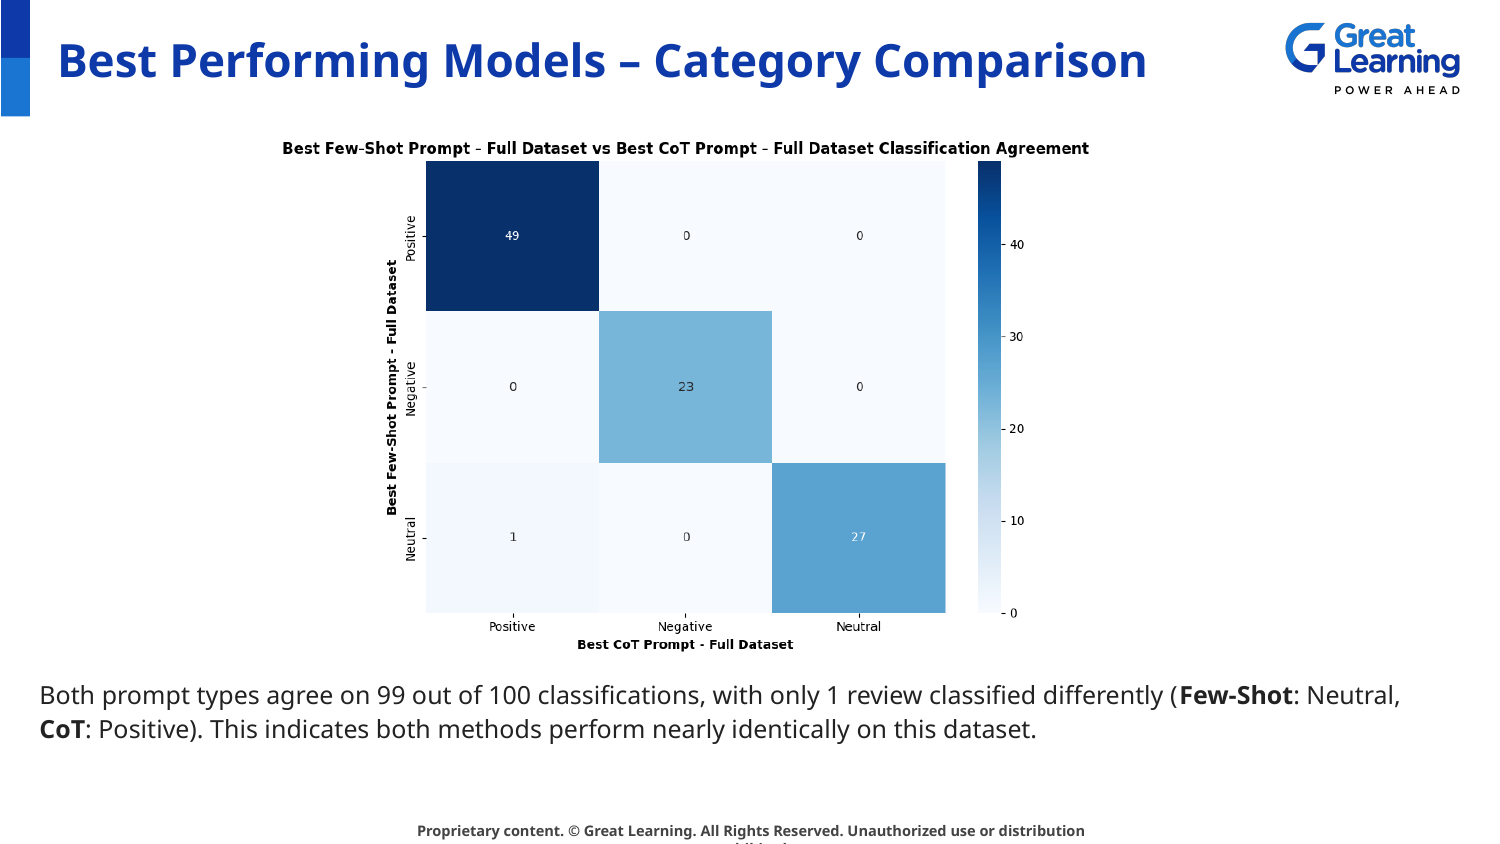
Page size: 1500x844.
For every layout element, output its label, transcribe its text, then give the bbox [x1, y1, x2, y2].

picture [1258, 11, 1487, 106]
picture [273, 132, 1098, 660]
title Best Performing Models – Category Comparison [42, 17, 1440, 111]
list Both prompt types agree on 99 out of 100 classifications, with only 1 review classified differently (Few-Shot: Neutral, CoT: Positive). This indicates both methods perform nearly identically on this dataset. [24, 660, 1440, 810]
